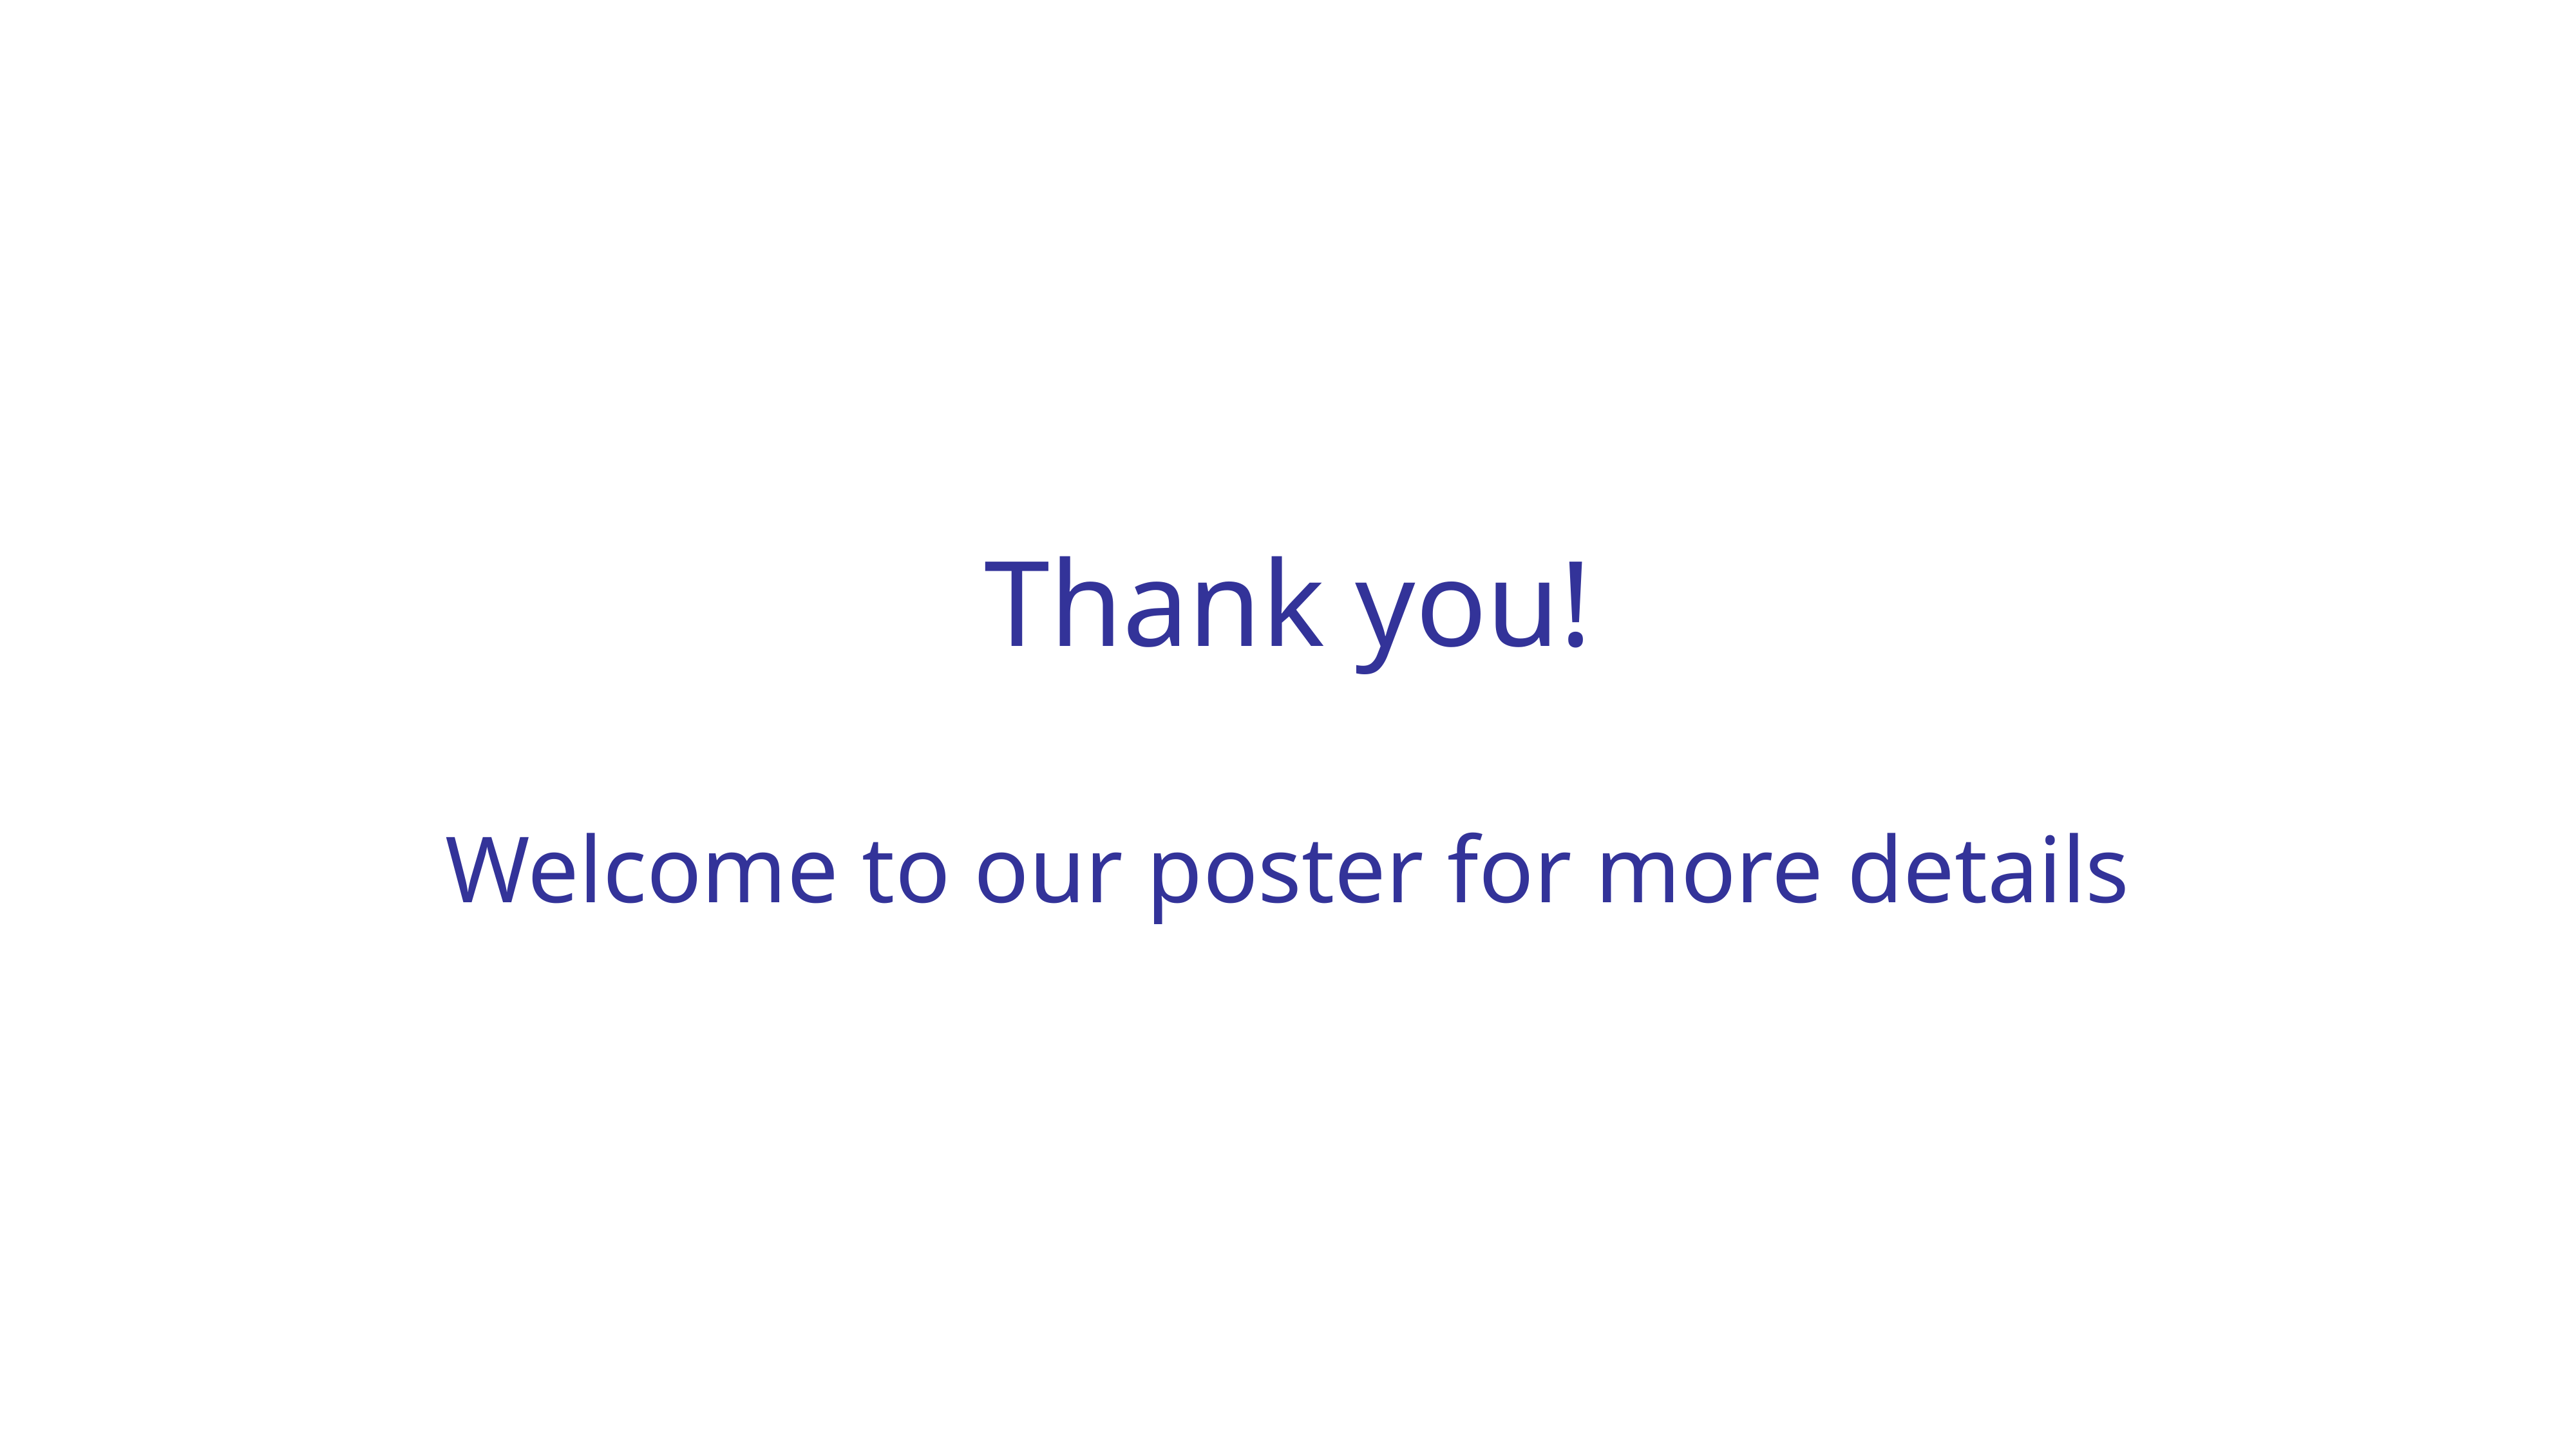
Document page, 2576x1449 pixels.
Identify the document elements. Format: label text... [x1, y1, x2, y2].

title Thank you! Welcome to our poster for more details [187, 478, 2389, 971]
